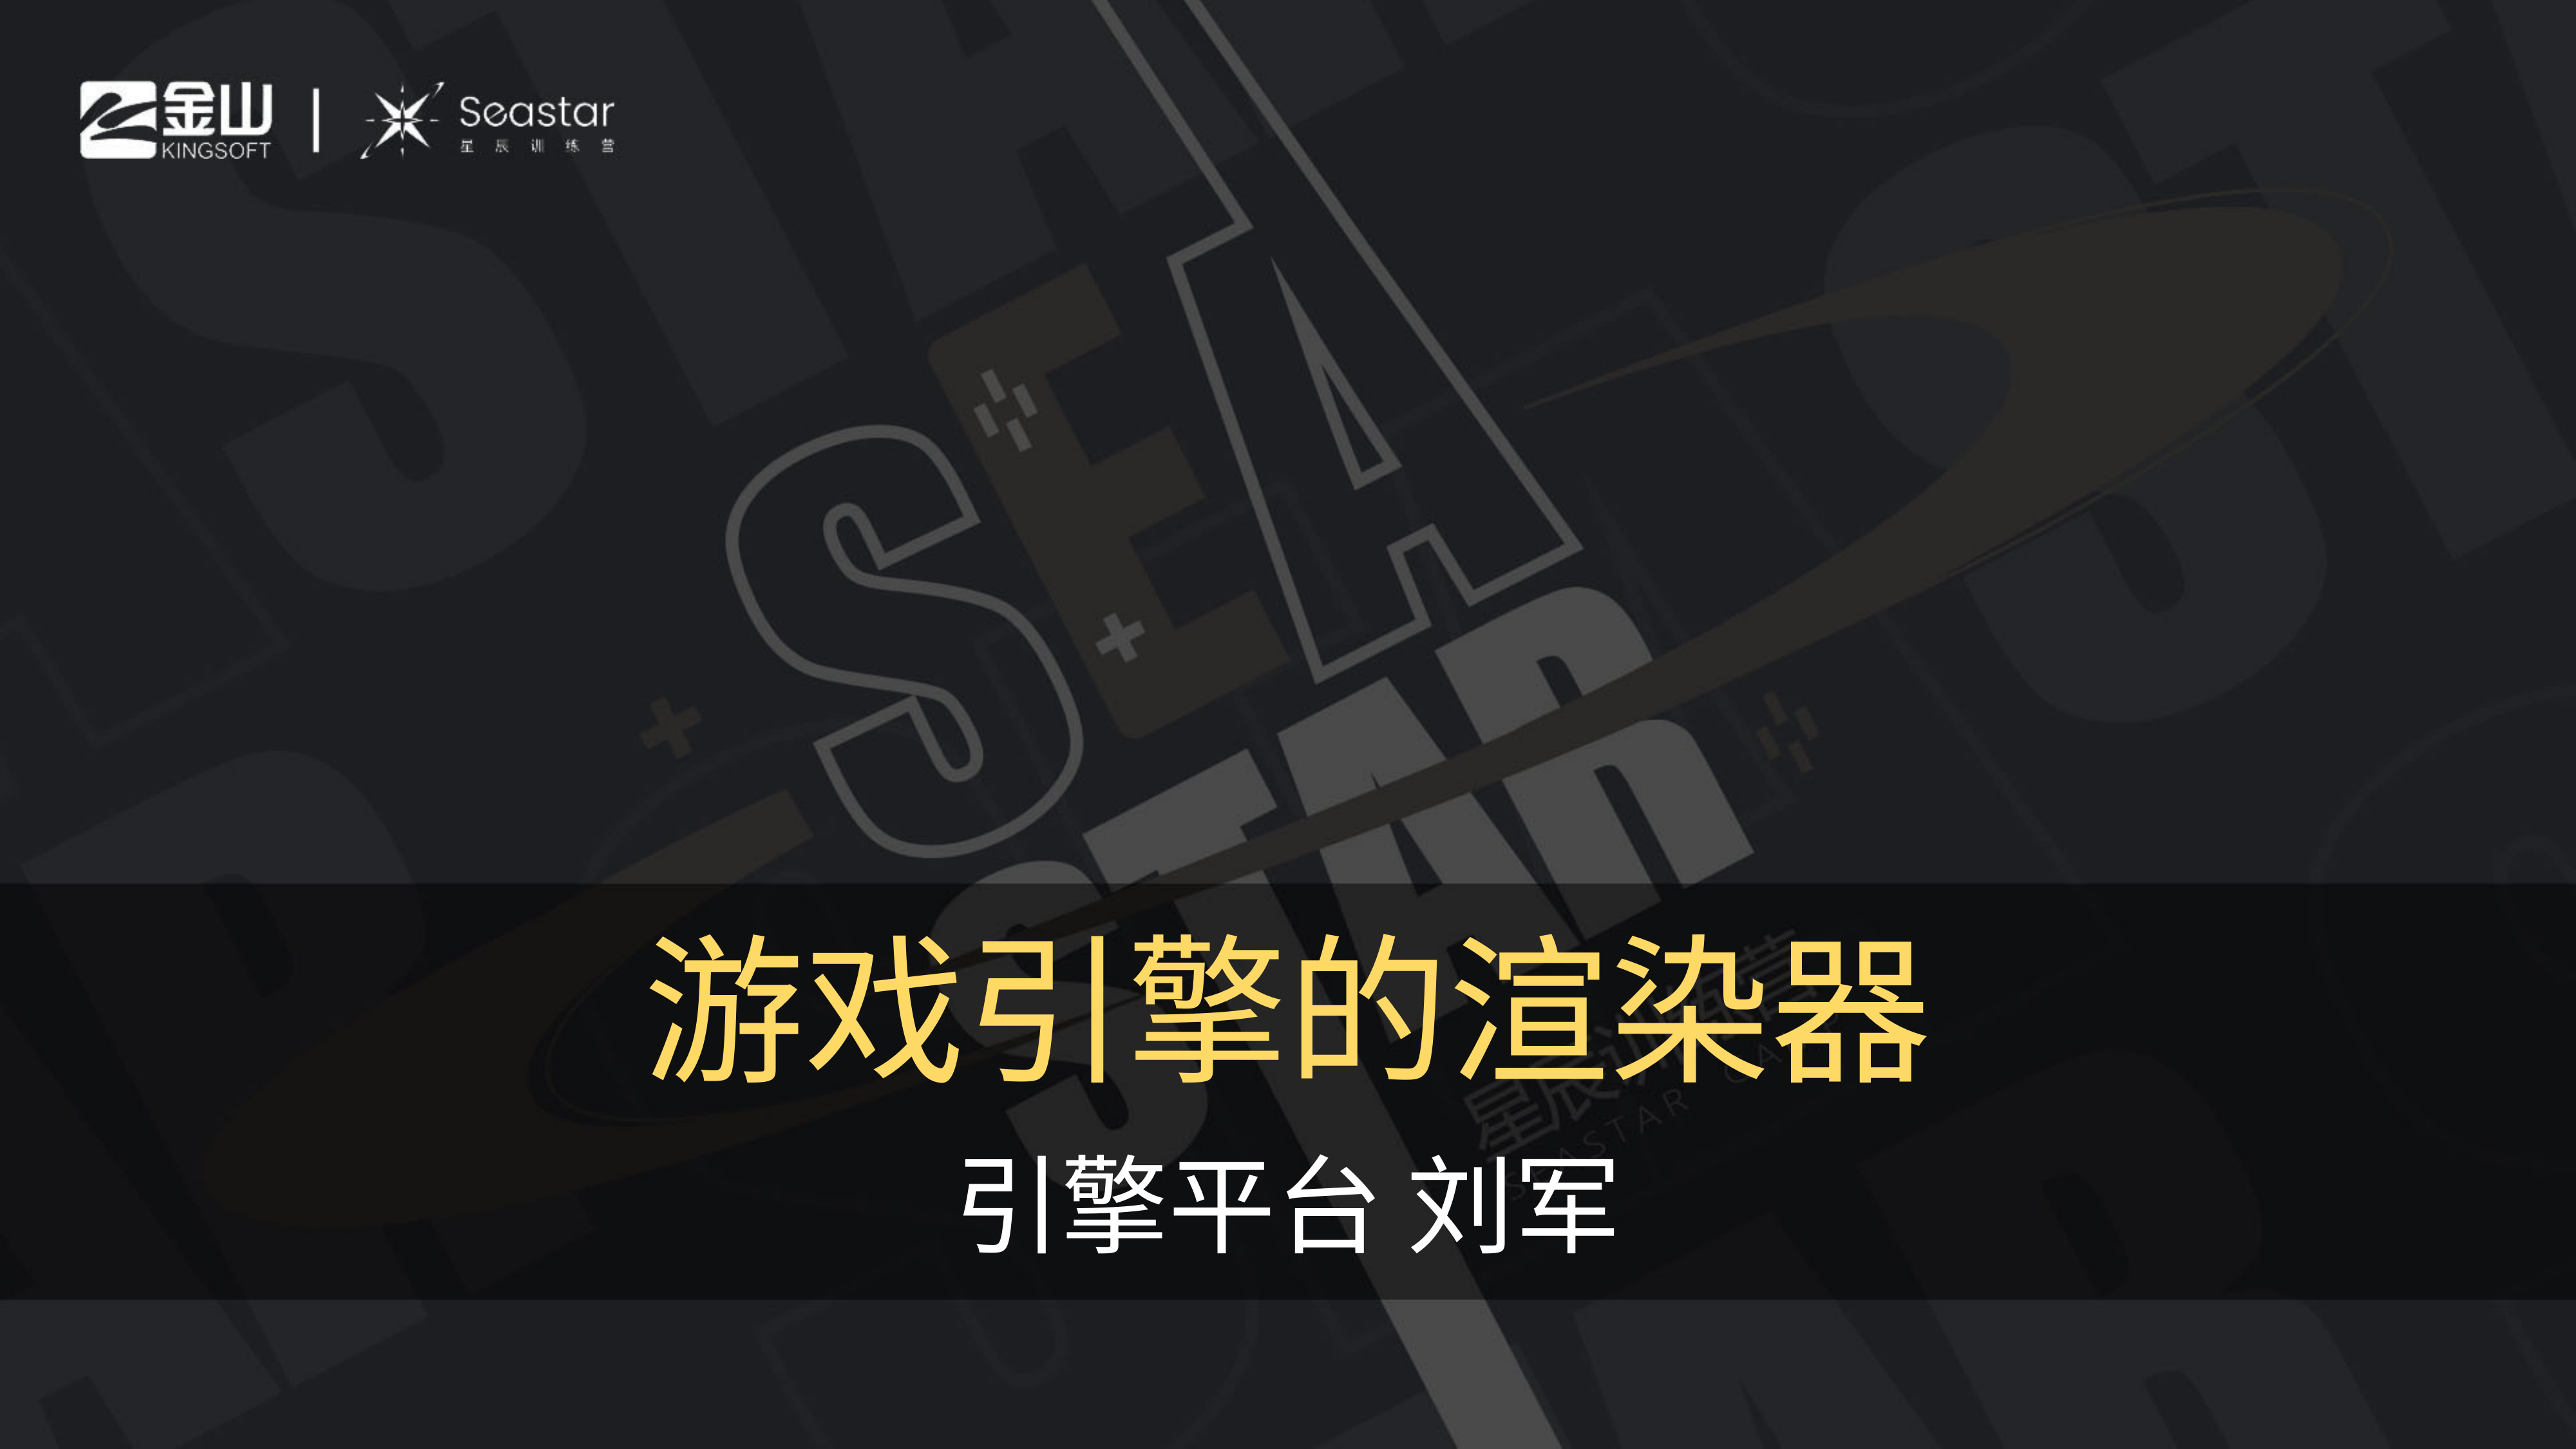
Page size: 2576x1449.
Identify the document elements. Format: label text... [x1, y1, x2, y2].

text_box 引擎平台 刘军 [202, 1128, 2374, 1282]
picture [0, 0, 2576, 1449]
text_box 游戏引擎的渲染器 [232, 929, 2344, 1083]
